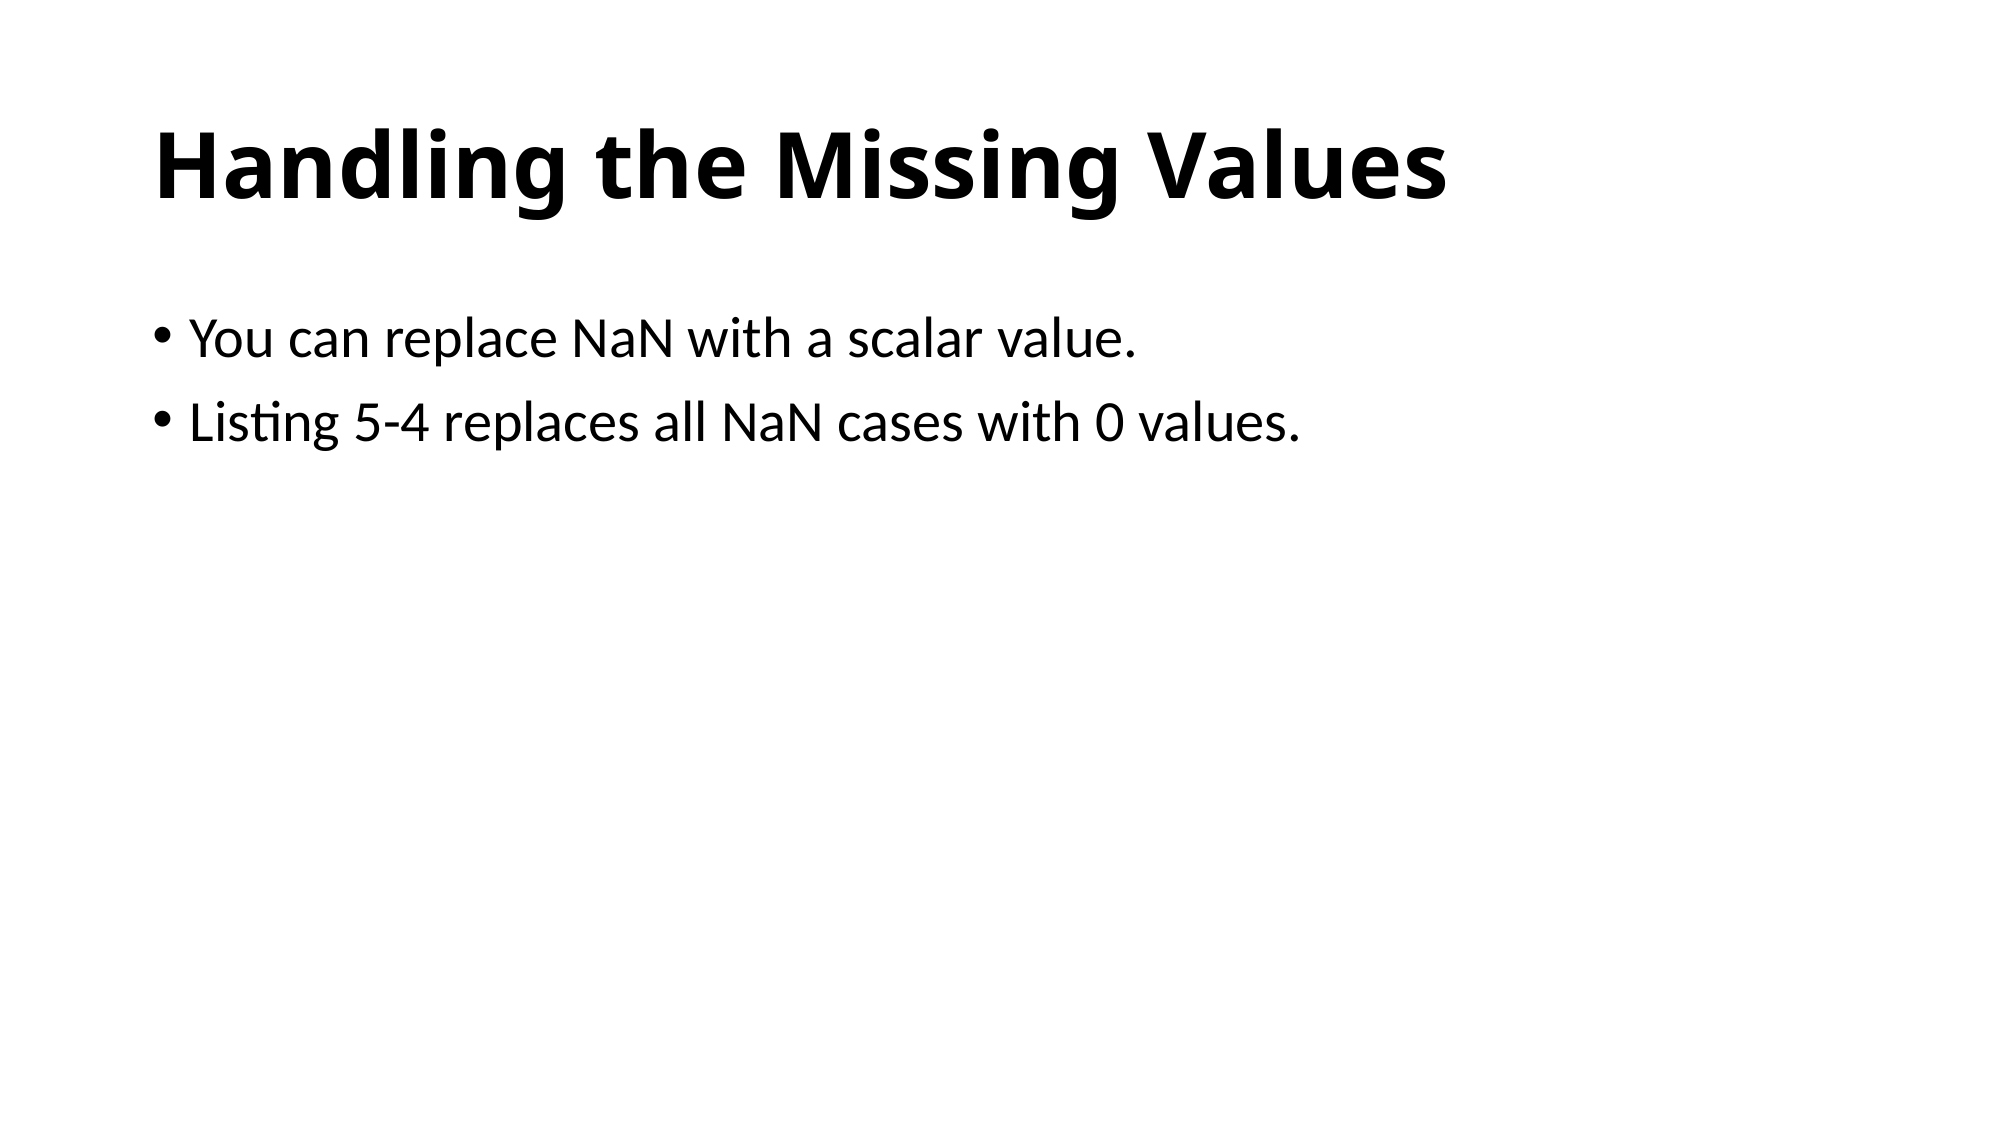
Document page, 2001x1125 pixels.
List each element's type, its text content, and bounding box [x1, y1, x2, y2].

list You can replace NaN with a scalar value. Listing 5-4 replaces all NaN cases with 0 values. [137, 299, 1863, 1014]
title Handling the Missing Values [137, 59, 1863, 278]
